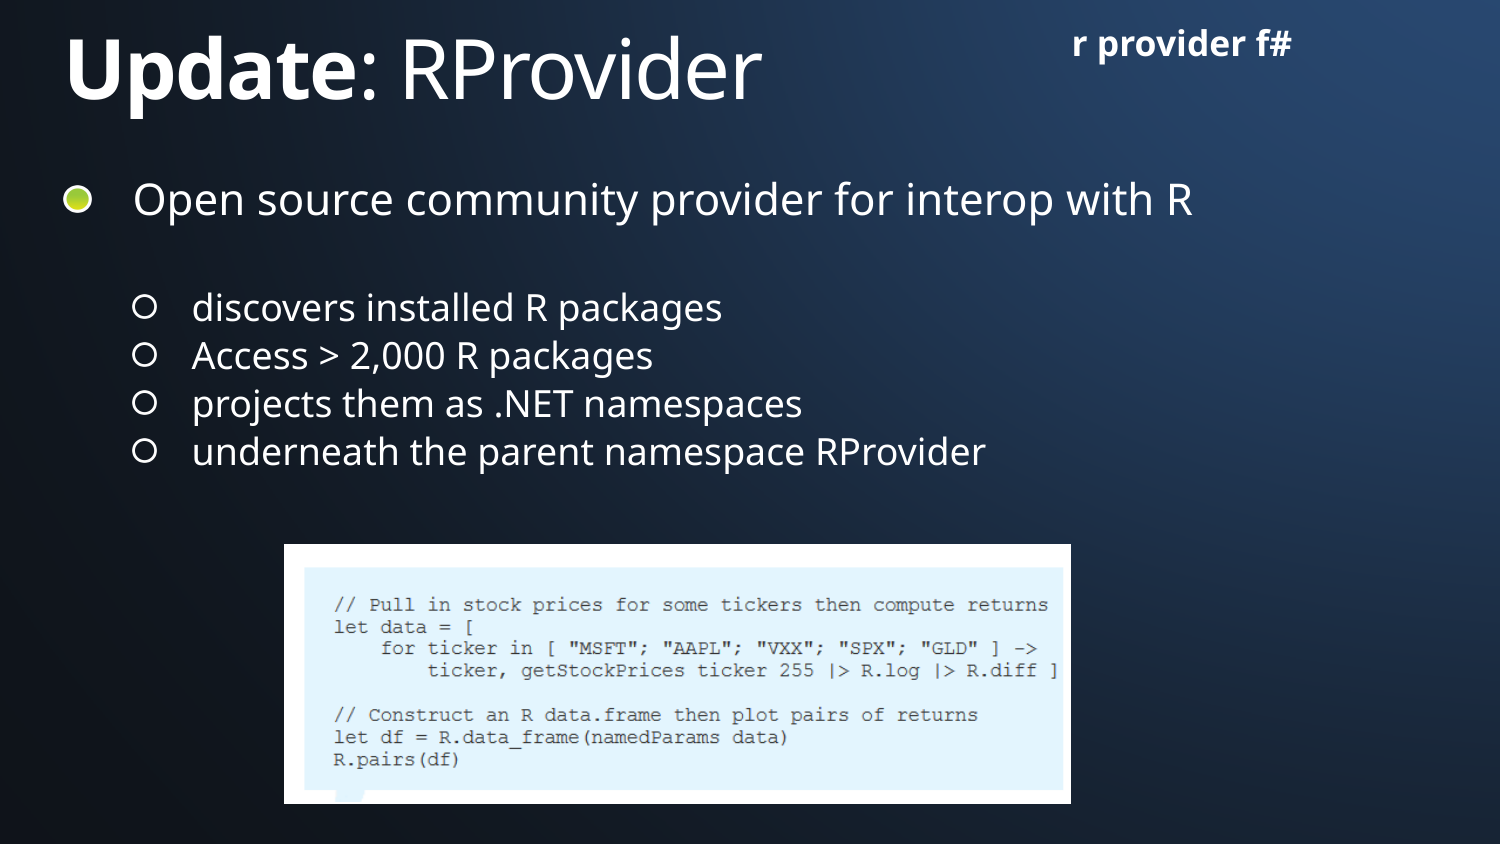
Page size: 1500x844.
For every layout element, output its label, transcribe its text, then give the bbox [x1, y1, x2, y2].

list Open source community provider for interop with R discovers installed R packages Access > 2,000 R packages projects them as .NET namespaces underneath the parent namespace RProvider [63, 178, 1436, 484]
picture [0, 0, 1500, 844]
title Update: RProvider [63, 28, 1436, 121]
text_box r provider f# [1071, 21, 1293, 65]
